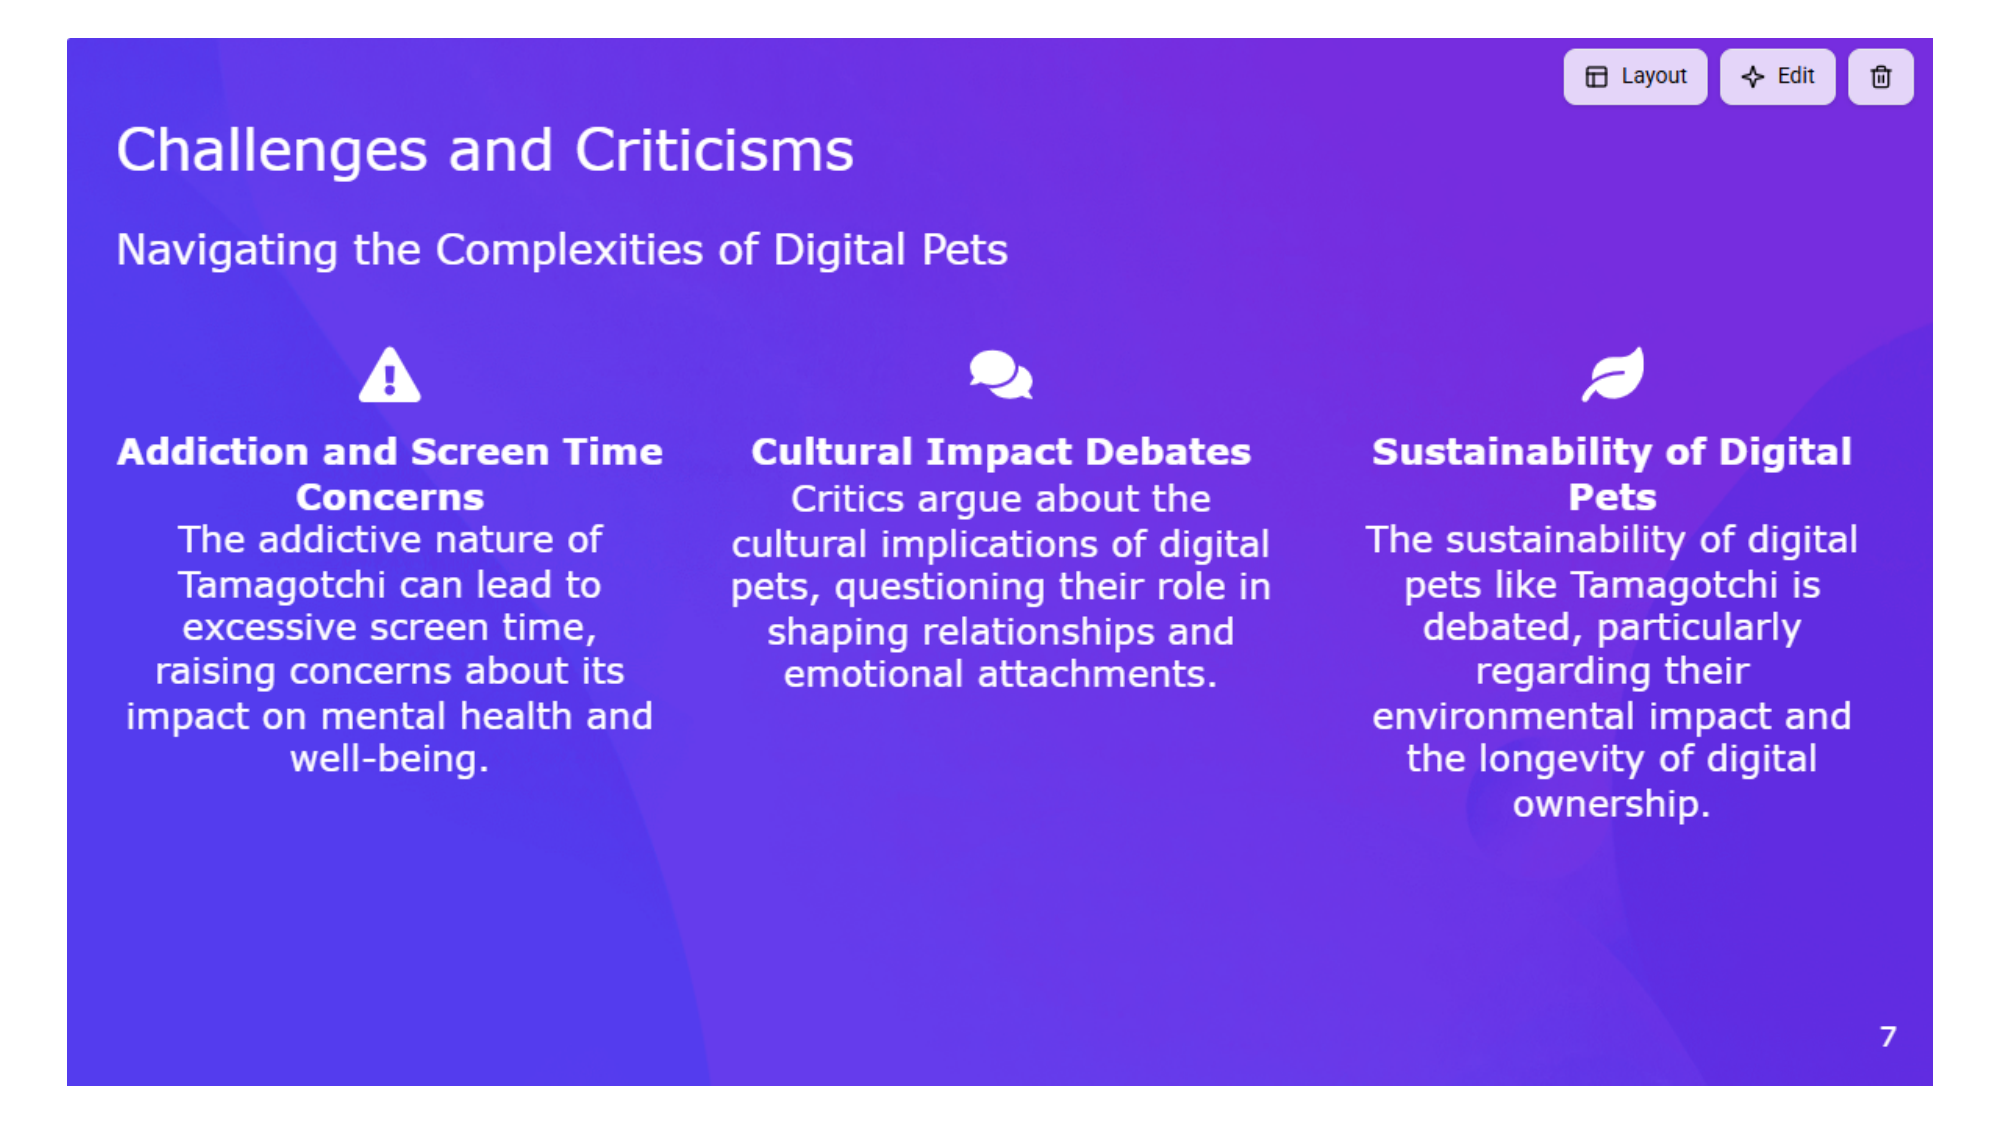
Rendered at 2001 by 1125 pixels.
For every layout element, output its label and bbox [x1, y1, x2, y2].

picture [66, 38, 1933, 1086]
